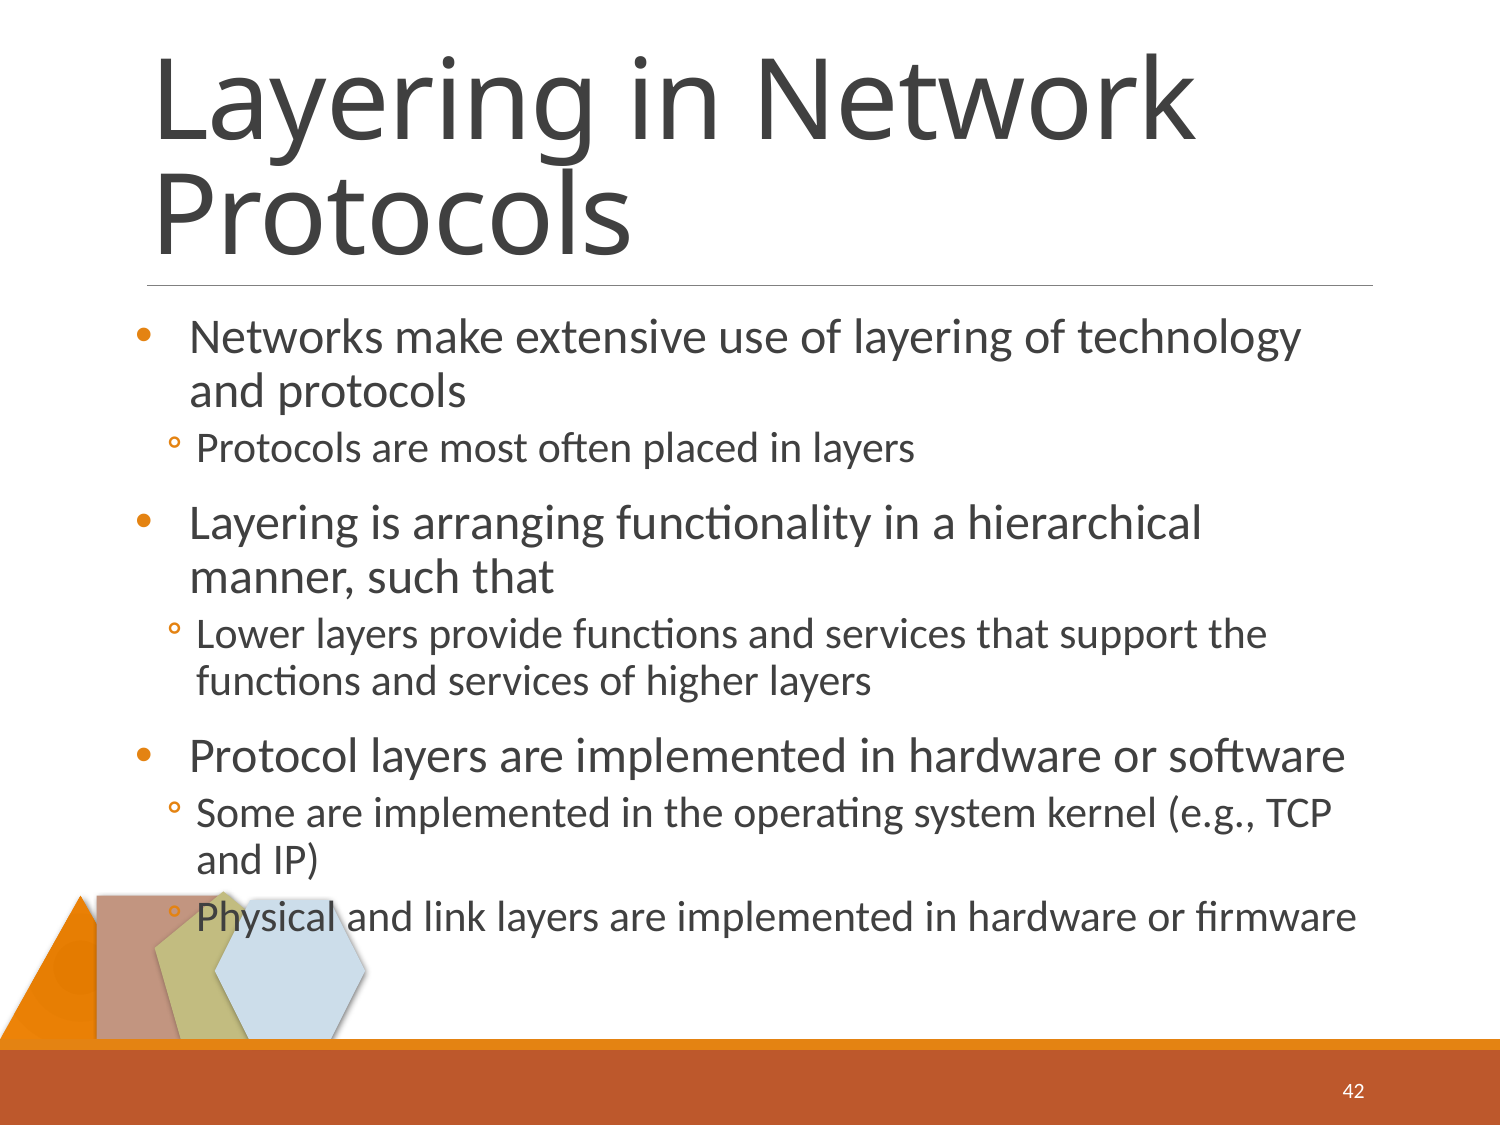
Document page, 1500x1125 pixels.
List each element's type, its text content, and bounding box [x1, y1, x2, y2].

title Layering in Network Protocols [135, 47, 1373, 285]
slide_number 42 [1218, 1059, 1380, 1120]
list Networks make extensive use of layering of technology and protocols Protocols are most often placed in layers Layering is arranging functionality in a hierarchical manner, such that Lower layers provide functions and services that support the functions and services of higher layers Protocol layers are implemented in hardware or software Some are implemented in the operating system kernel (e.g., TCP and IP) Physical and link layers are implemented in hardware or firmware [135, 302, 1373, 963]
